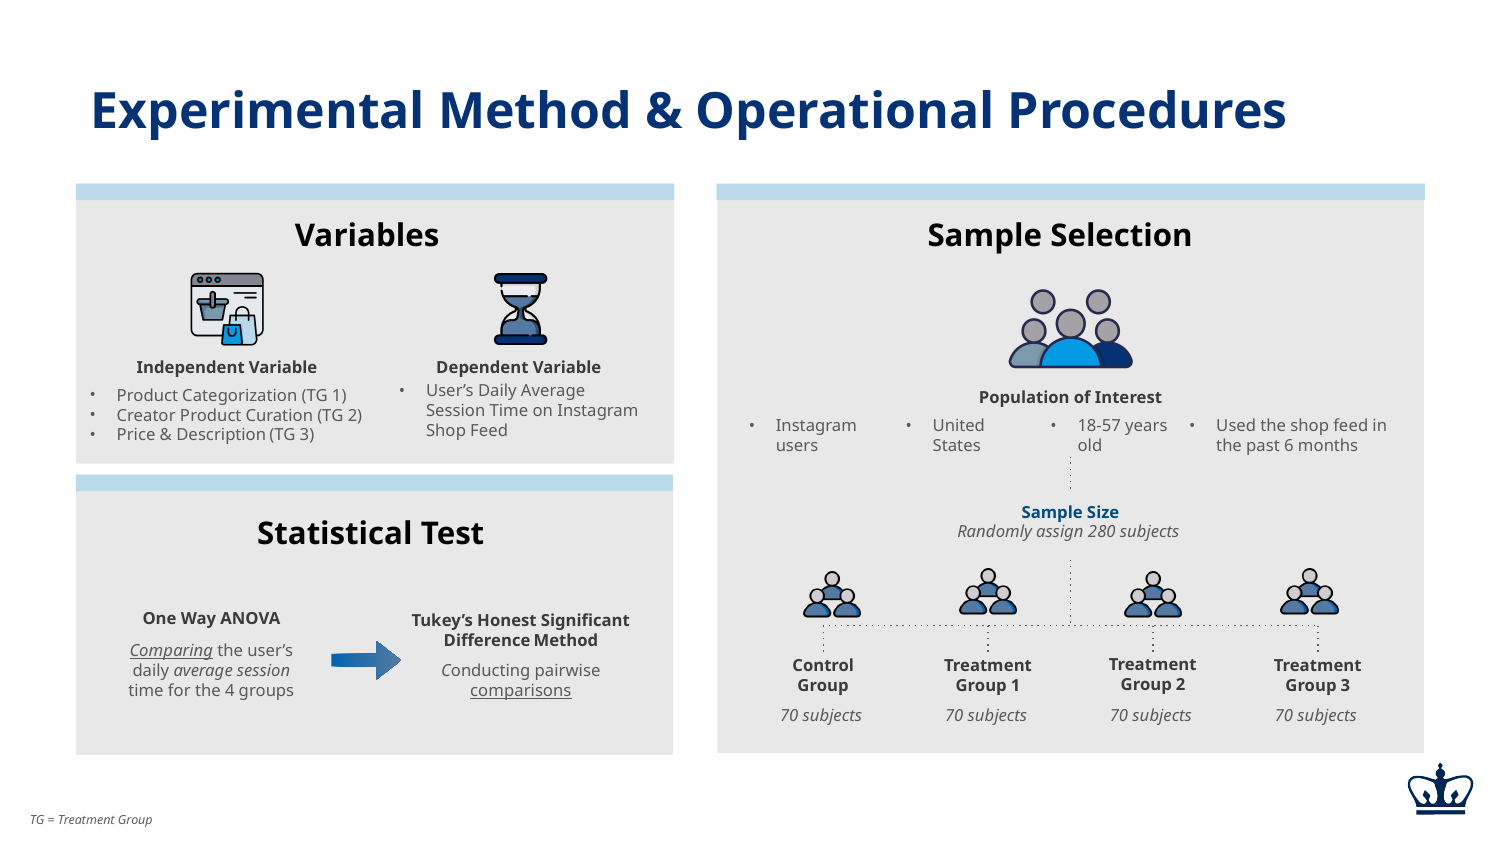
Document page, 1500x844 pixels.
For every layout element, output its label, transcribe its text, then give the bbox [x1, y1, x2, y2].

text_box Experimental Method & Operational Procedures [87, 75, 1413, 142]
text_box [75, 474, 674, 756]
text_box TG = Treatment Group [26, 808, 235, 831]
picture [1407, 762, 1474, 807]
picture [1416, 809, 1466, 815]
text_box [75, 183, 675, 464]
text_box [716, 183, 1426, 754]
